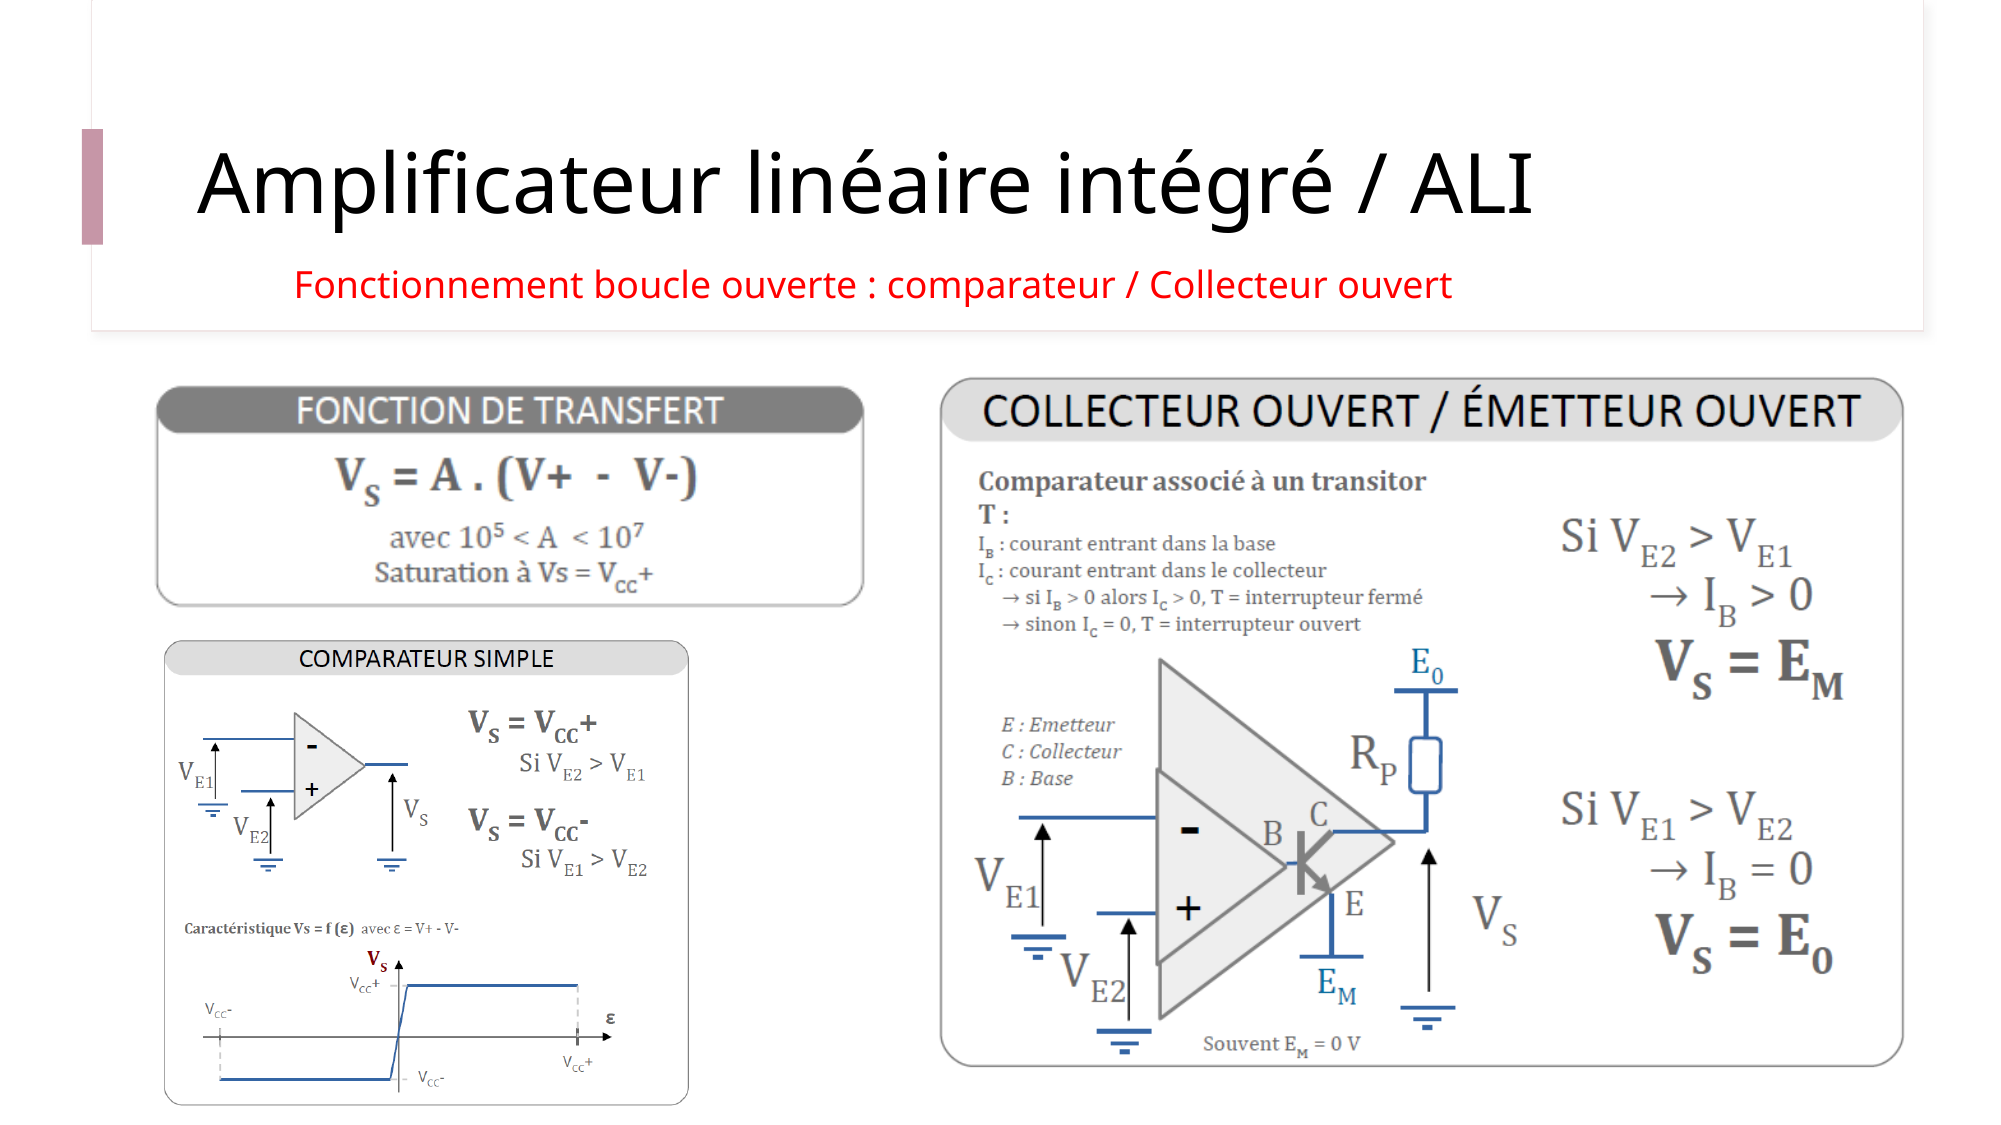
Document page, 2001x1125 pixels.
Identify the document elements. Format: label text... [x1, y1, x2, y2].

picture [936, 372, 1910, 1071]
picture [158, 634, 692, 1109]
picture [139, 372, 880, 613]
title Amplificateur linéaire intégré / ALI [183, 90, 1851, 284]
text_box Fonctionnement boucle ouverte : comparateur / Collecteur ouvert [279, 253, 1604, 313]
